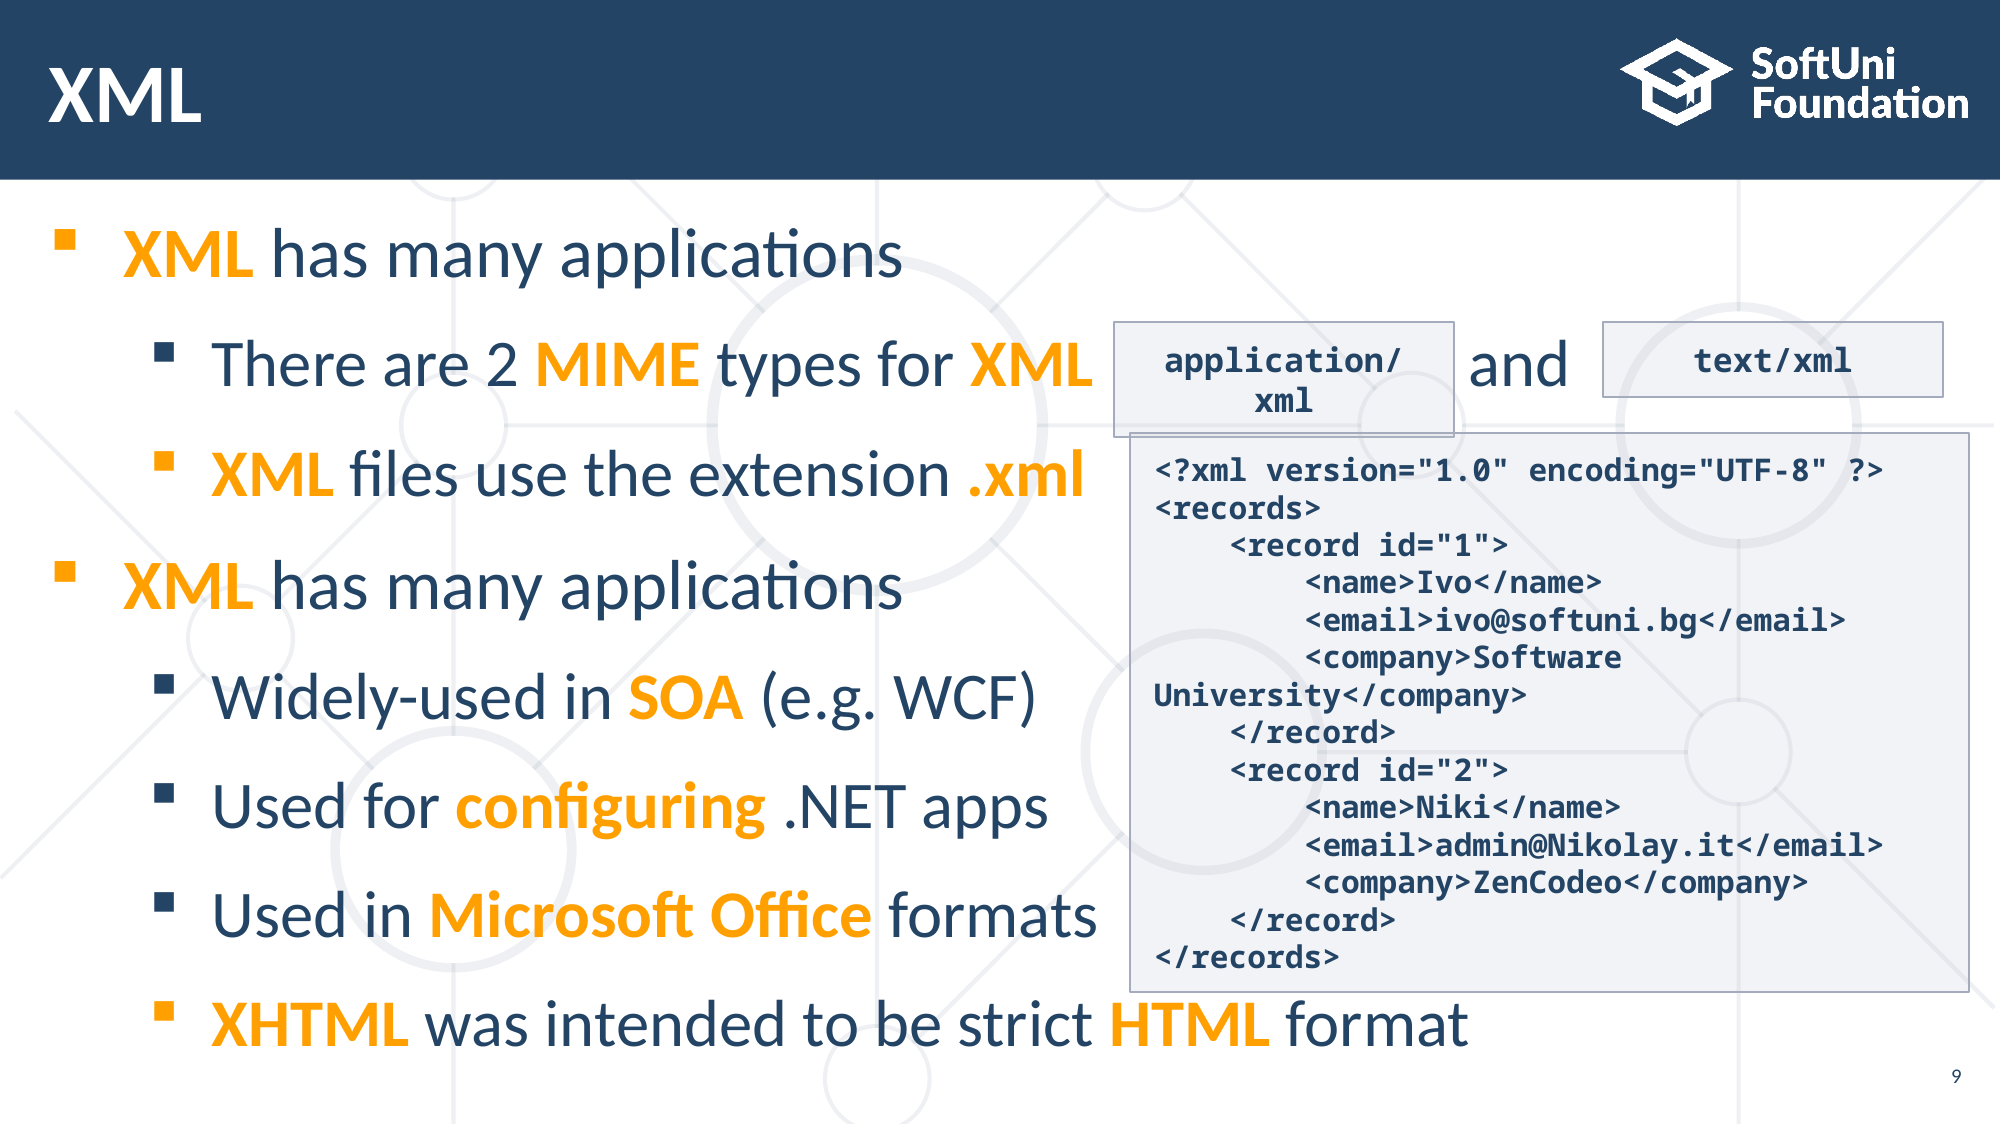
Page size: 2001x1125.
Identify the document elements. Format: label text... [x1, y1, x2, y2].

picture [1619, 38, 1968, 126]
slide_number 9 [1897, 1049, 1968, 1101]
list XML has many applications There are 2 MIME types for XML and XML files use the extension .xml XML has many applications Widely-used in SOA (e.g. WCF) Used for configuring .NET apps Used in Microsoft Office formats XHTML was intended to be strict HTML format [31, 196, 1989, 1101]
text_box text/xml [1603, 321, 1943, 397]
title XML [31, 16, 1591, 162]
text_box application/xml [1114, 321, 1454, 437]
text_box <?xml version="1.0" encoding="UTF-8" ?> <records> <record id="1"> <name>Ivo</name> <email>ivo@softuni.bg</email> <company>Software University</company> </record> <record id="2"> <name>Niki</name> <email>admin@Nikolay.it</email> <company>ZenCodeo</company> </record> </records> [1130, 432, 1969, 993]
